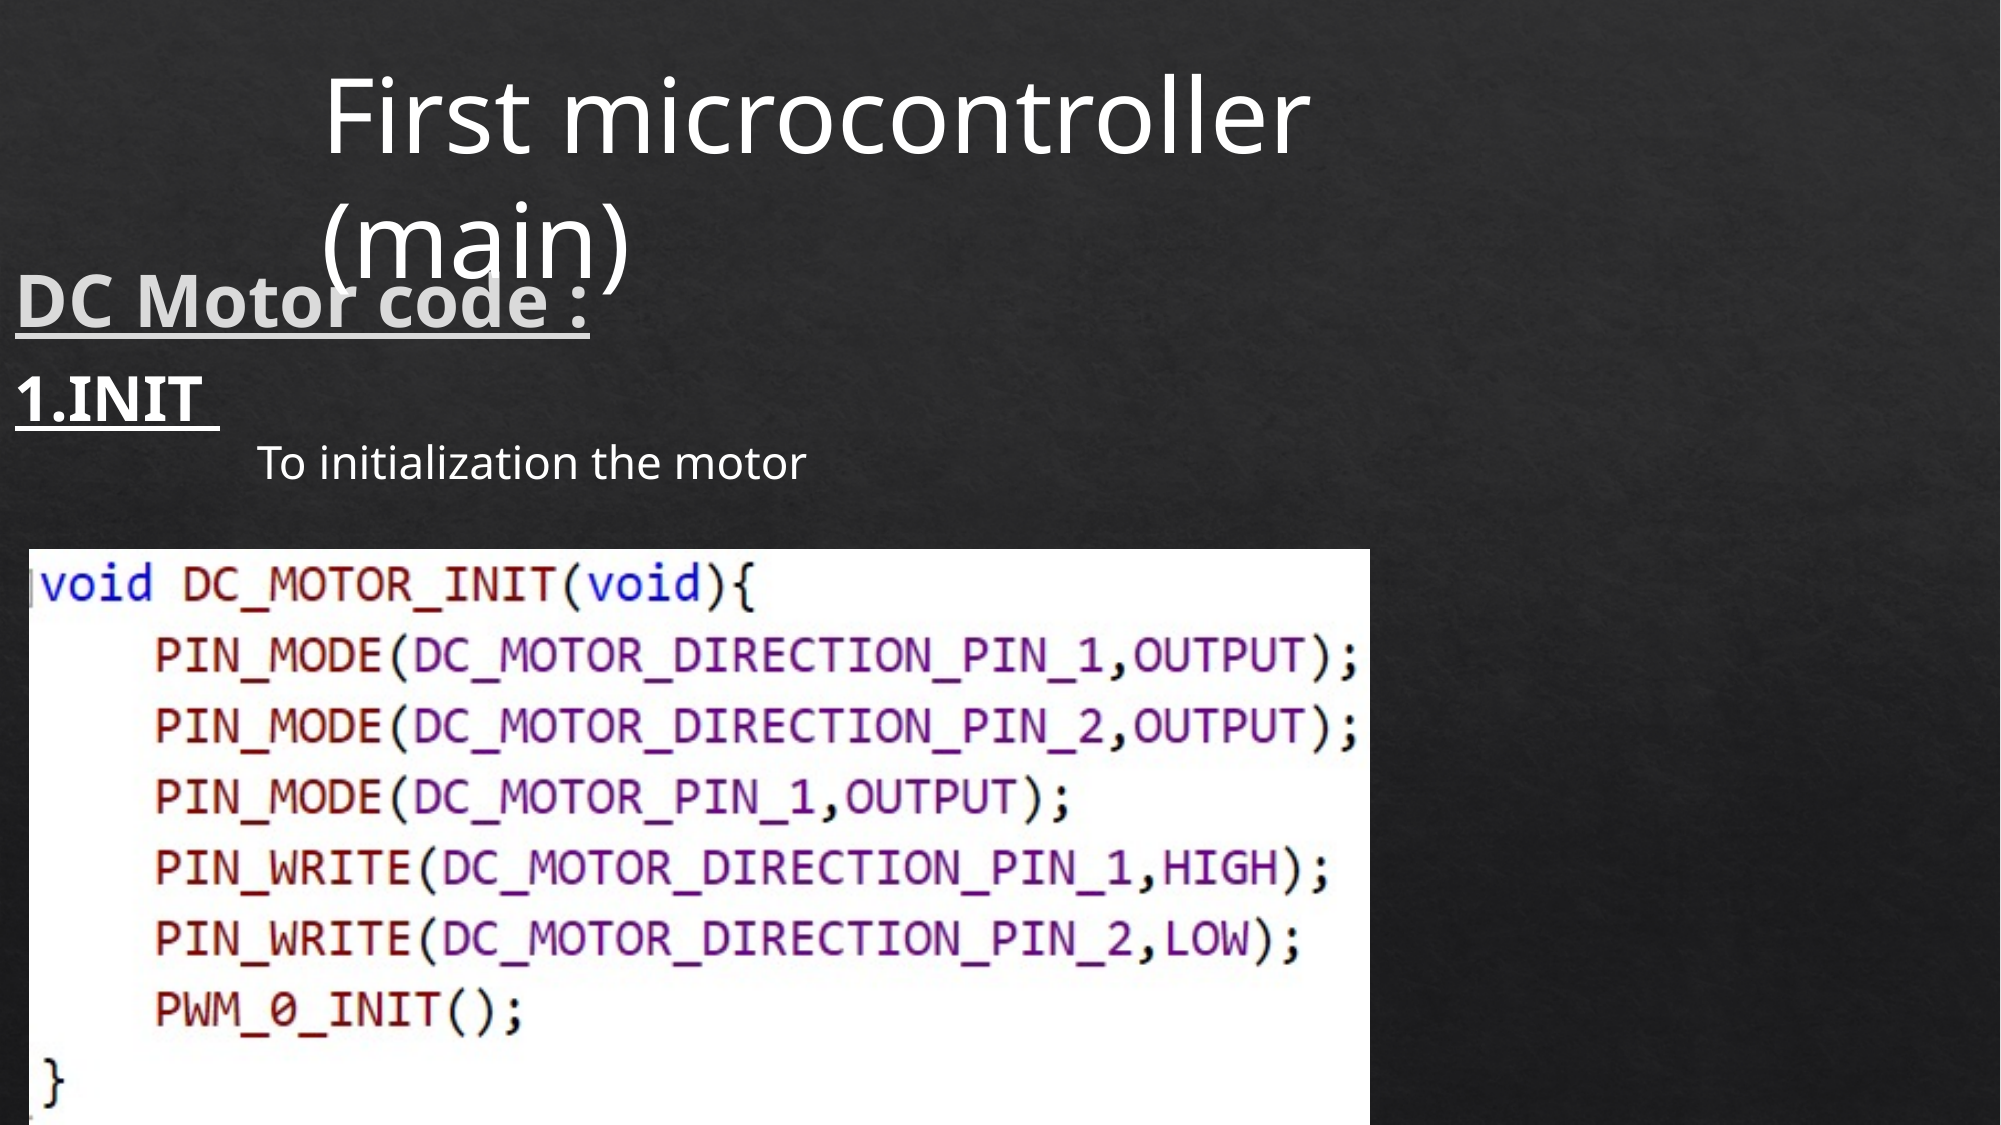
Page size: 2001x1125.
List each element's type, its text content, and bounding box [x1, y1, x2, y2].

text_box 1.INIT To initialization the motor [0, 351, 1065, 497]
text_box DC Motor code : [0, 247, 1399, 350]
text_box First microcontroller (main) [306, 42, 1612, 307]
picture [29, 549, 1370, 1125]
